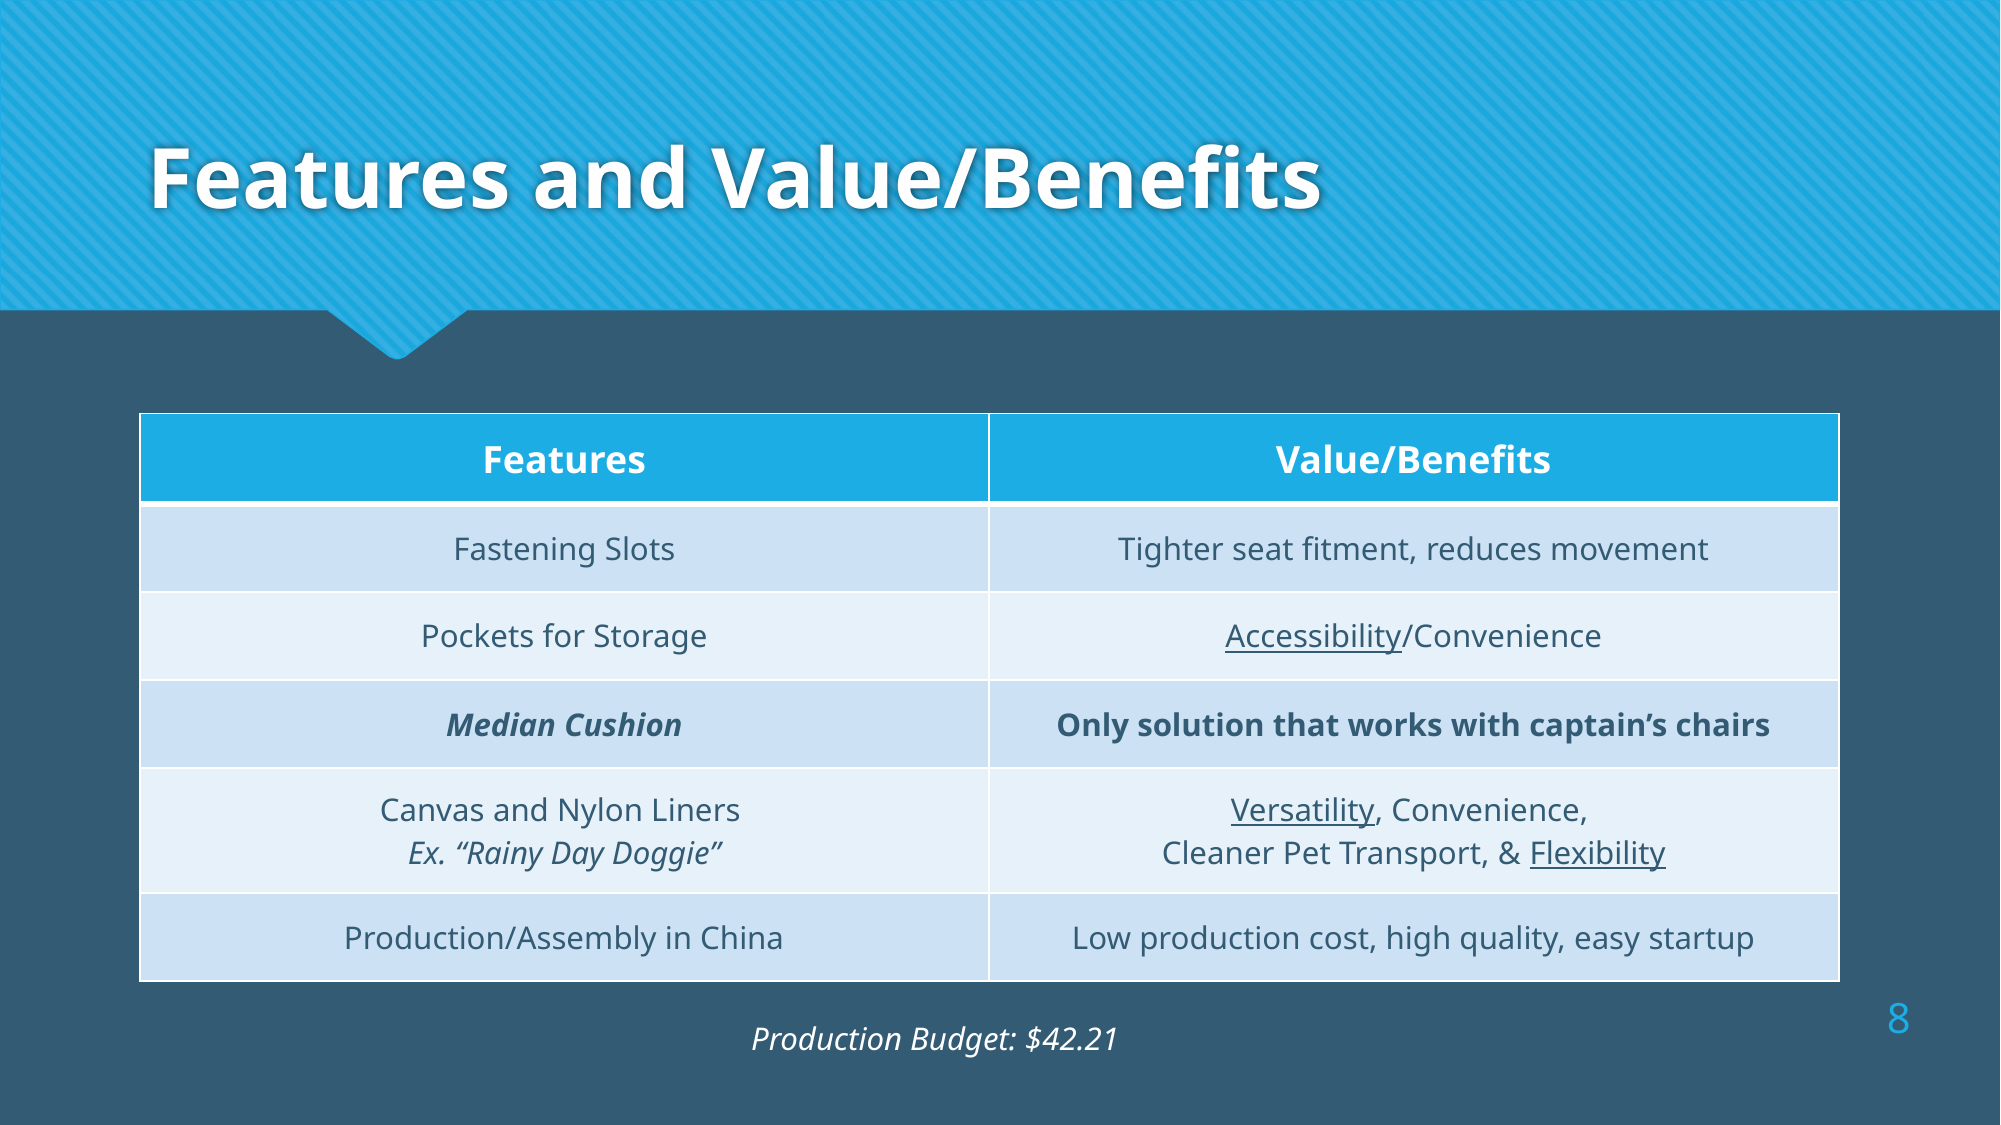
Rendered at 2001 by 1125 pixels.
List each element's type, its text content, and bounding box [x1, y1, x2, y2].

table_cell Tighter seat fitment, reduces movement [990, 507, 1838, 591]
text_box Production Budget: $42.21 [736, 1011, 1265, 1064]
table_header Value/Benefits [990, 414, 1838, 501]
table_cell Fastening Slots [141, 507, 988, 591]
title Features and Value/Benefits [132, 73, 1868, 233]
table_cell Versatility, Convenience, Cleaner Pet Transport, & Flexibility [990, 769, 1838, 892]
table_cell Only solution that works with captain’s chairs [990, 681, 1838, 767]
table_cell Canvas and Nylon Liners Ex. “Rainy Day Doggie” [141, 769, 988, 892]
table_cell Accessibility/Convenience [990, 593, 1838, 679]
table_cell Low production cost, high quality, easy startup [990, 894, 1838, 980]
slide_number 8 [1751, 970, 1926, 1051]
table_header Features [141, 414, 988, 501]
table_cell Pockets for Storage [141, 593, 988, 679]
table_cell Median Cushion [141, 681, 988, 767]
table_cell Production/Assembly in China [141, 894, 988, 980]
